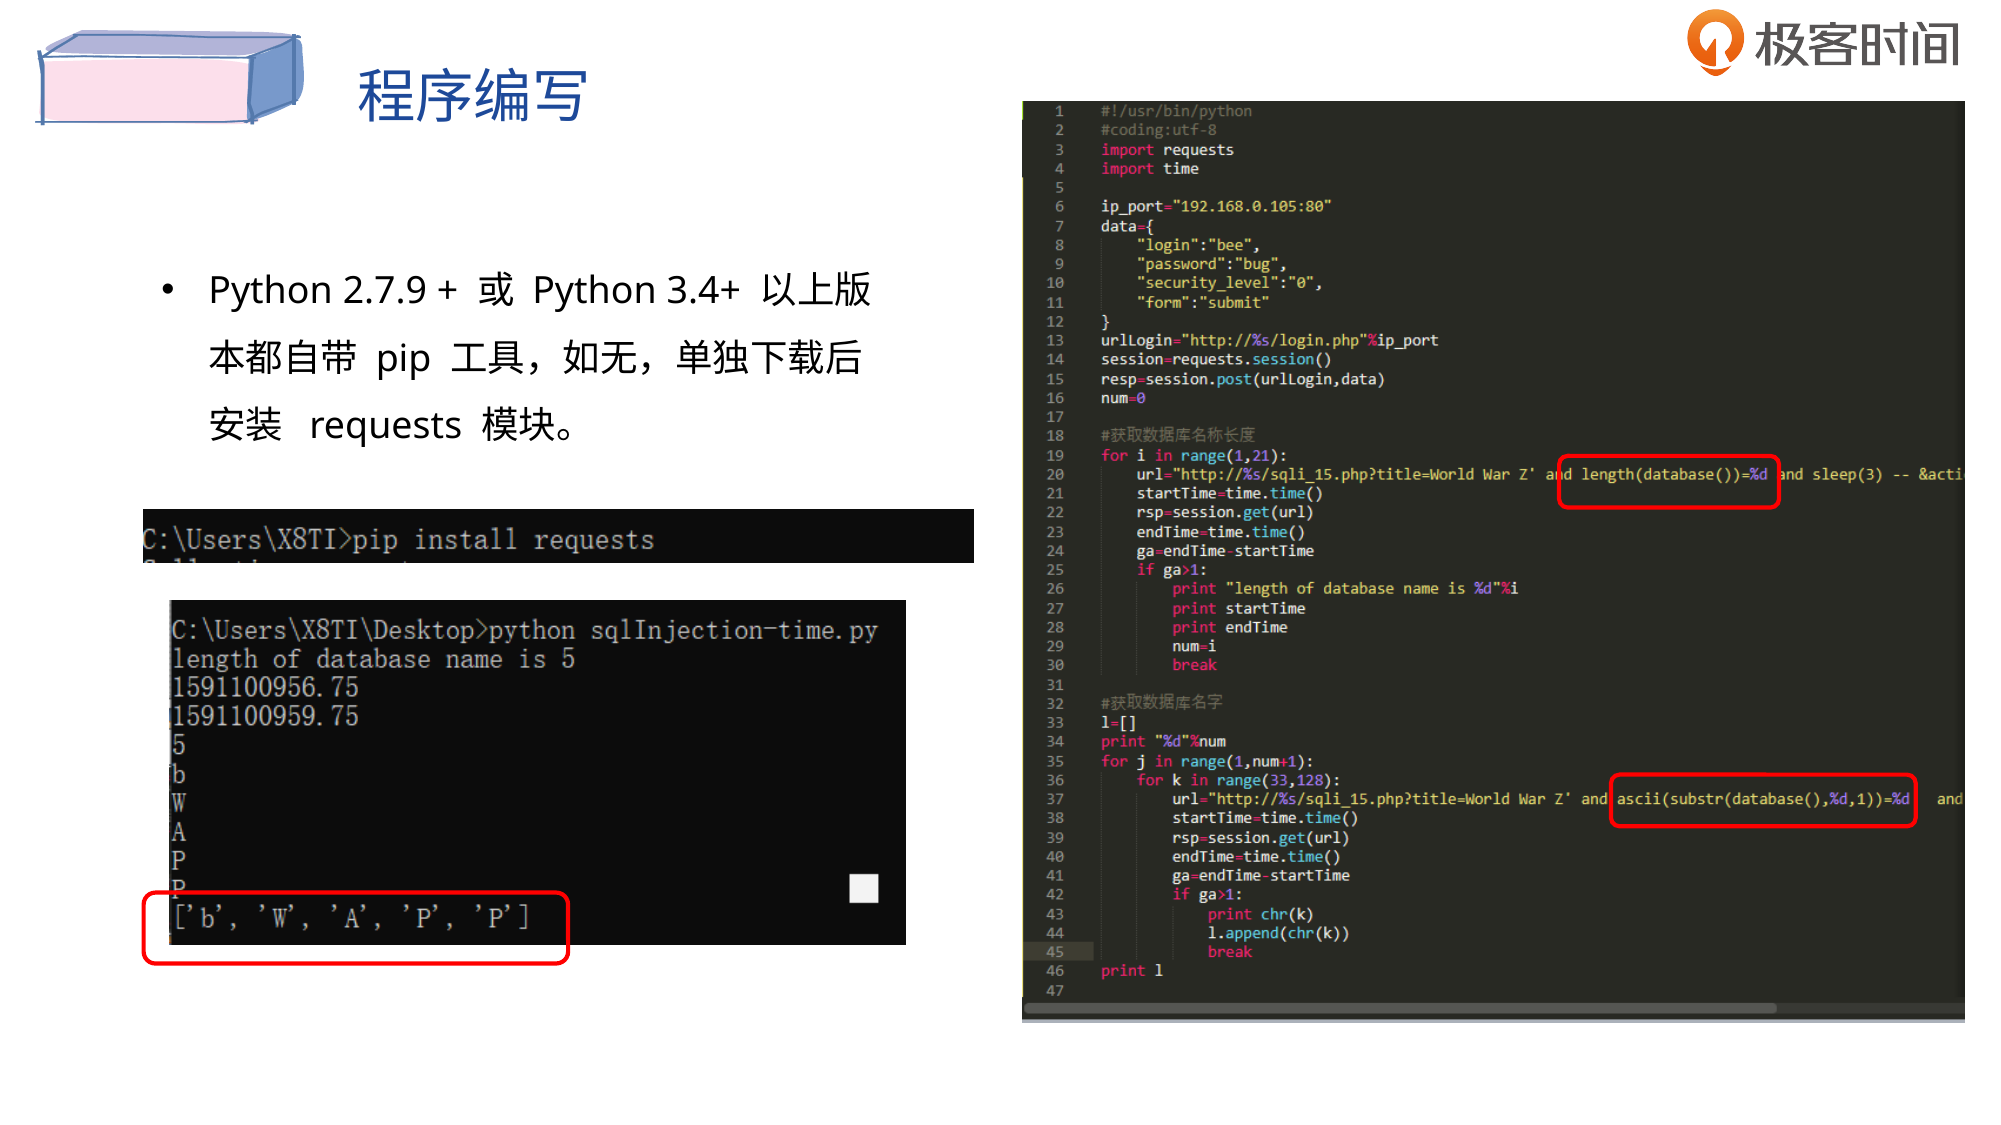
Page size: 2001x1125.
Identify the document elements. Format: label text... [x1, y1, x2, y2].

picture [143, 509, 974, 563]
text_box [34, 29, 305, 126]
picture [169, 600, 906, 945]
picture [1022, 0, 2000, 1023]
text_box [142, 891, 570, 965]
text_box Python 2.7.9 + 或 Python 3.4+ 以上版本都自带 pip 工具，如无，单独下载后安装 requests 模块。 [146, 236, 897, 454]
text_box 程序编写 [342, 16, 1487, 137]
